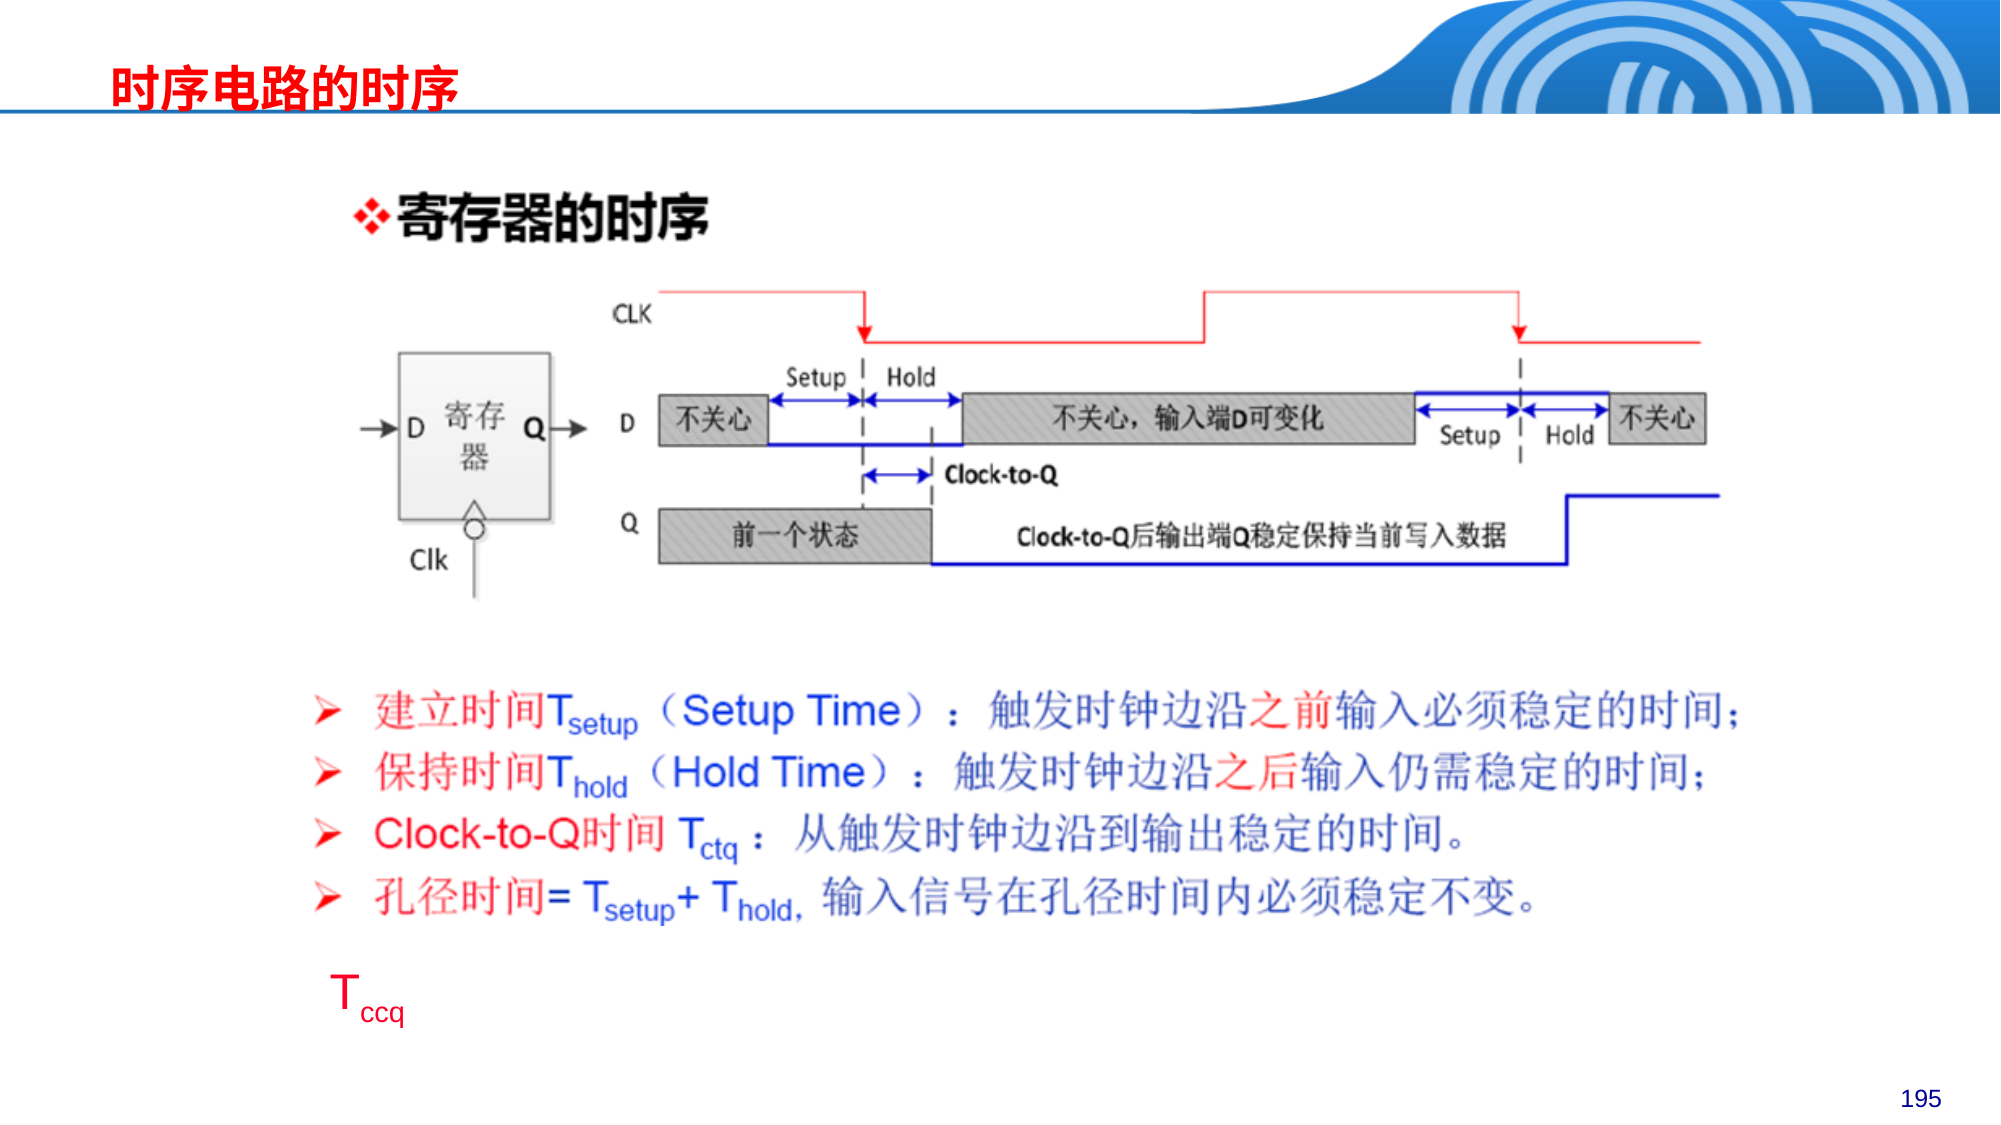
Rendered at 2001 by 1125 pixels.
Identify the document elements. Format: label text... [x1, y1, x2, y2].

picture [0, 0, 2000, 114]
picture [314, 172, 1746, 926]
text_box Tccq [314, 952, 1030, 1036]
title 时序电路的时序 [99, 40, 964, 123]
